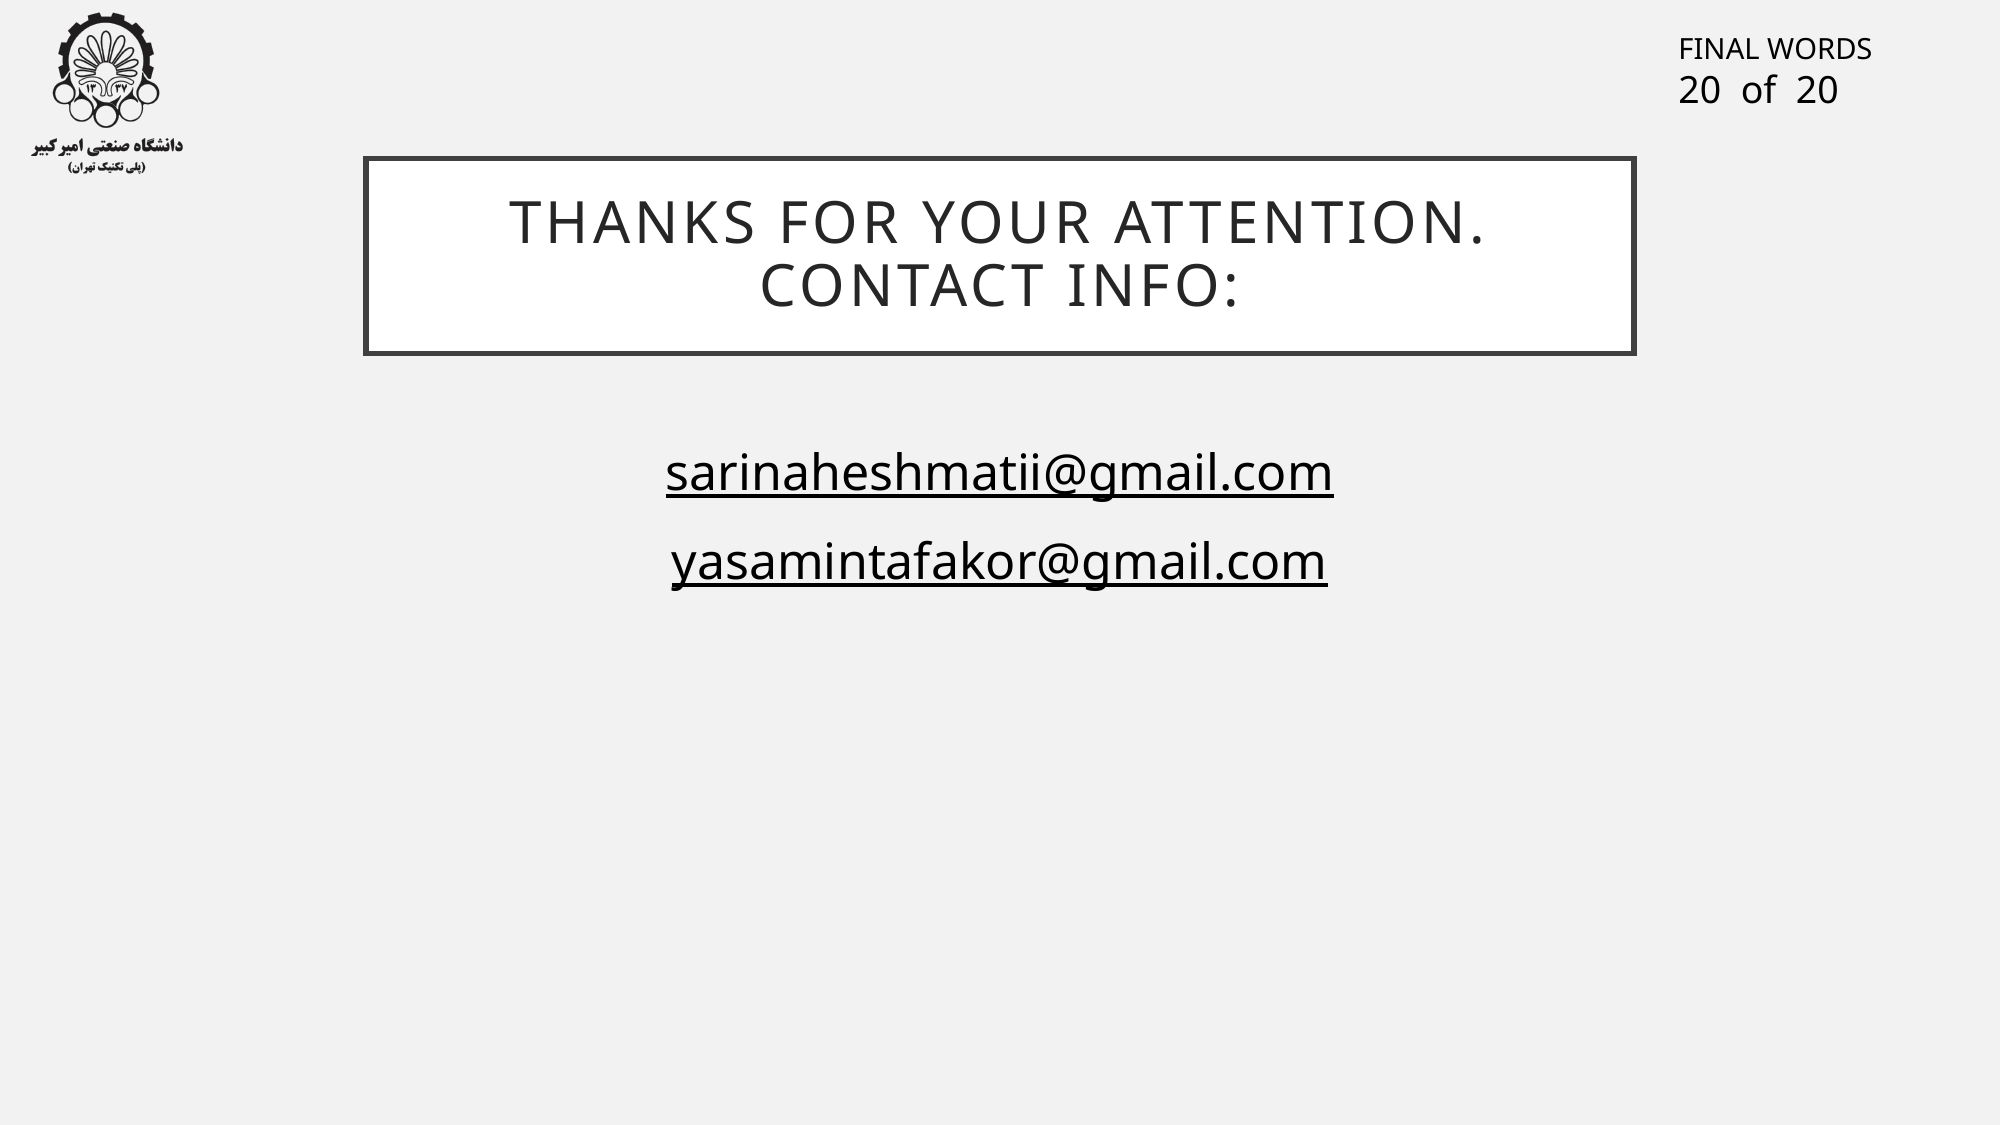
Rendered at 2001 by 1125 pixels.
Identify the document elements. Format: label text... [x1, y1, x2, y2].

text_box FINAL WORDS 20 of 20 [1663, 23, 1976, 118]
picture [0, 0, 206, 200]
list sarinaheshmatii@gmail.com yasamintafakor@gmail.com [366, 432, 1634, 942]
title Thanks for your attention. Contact info: [363, 156, 1637, 356]
